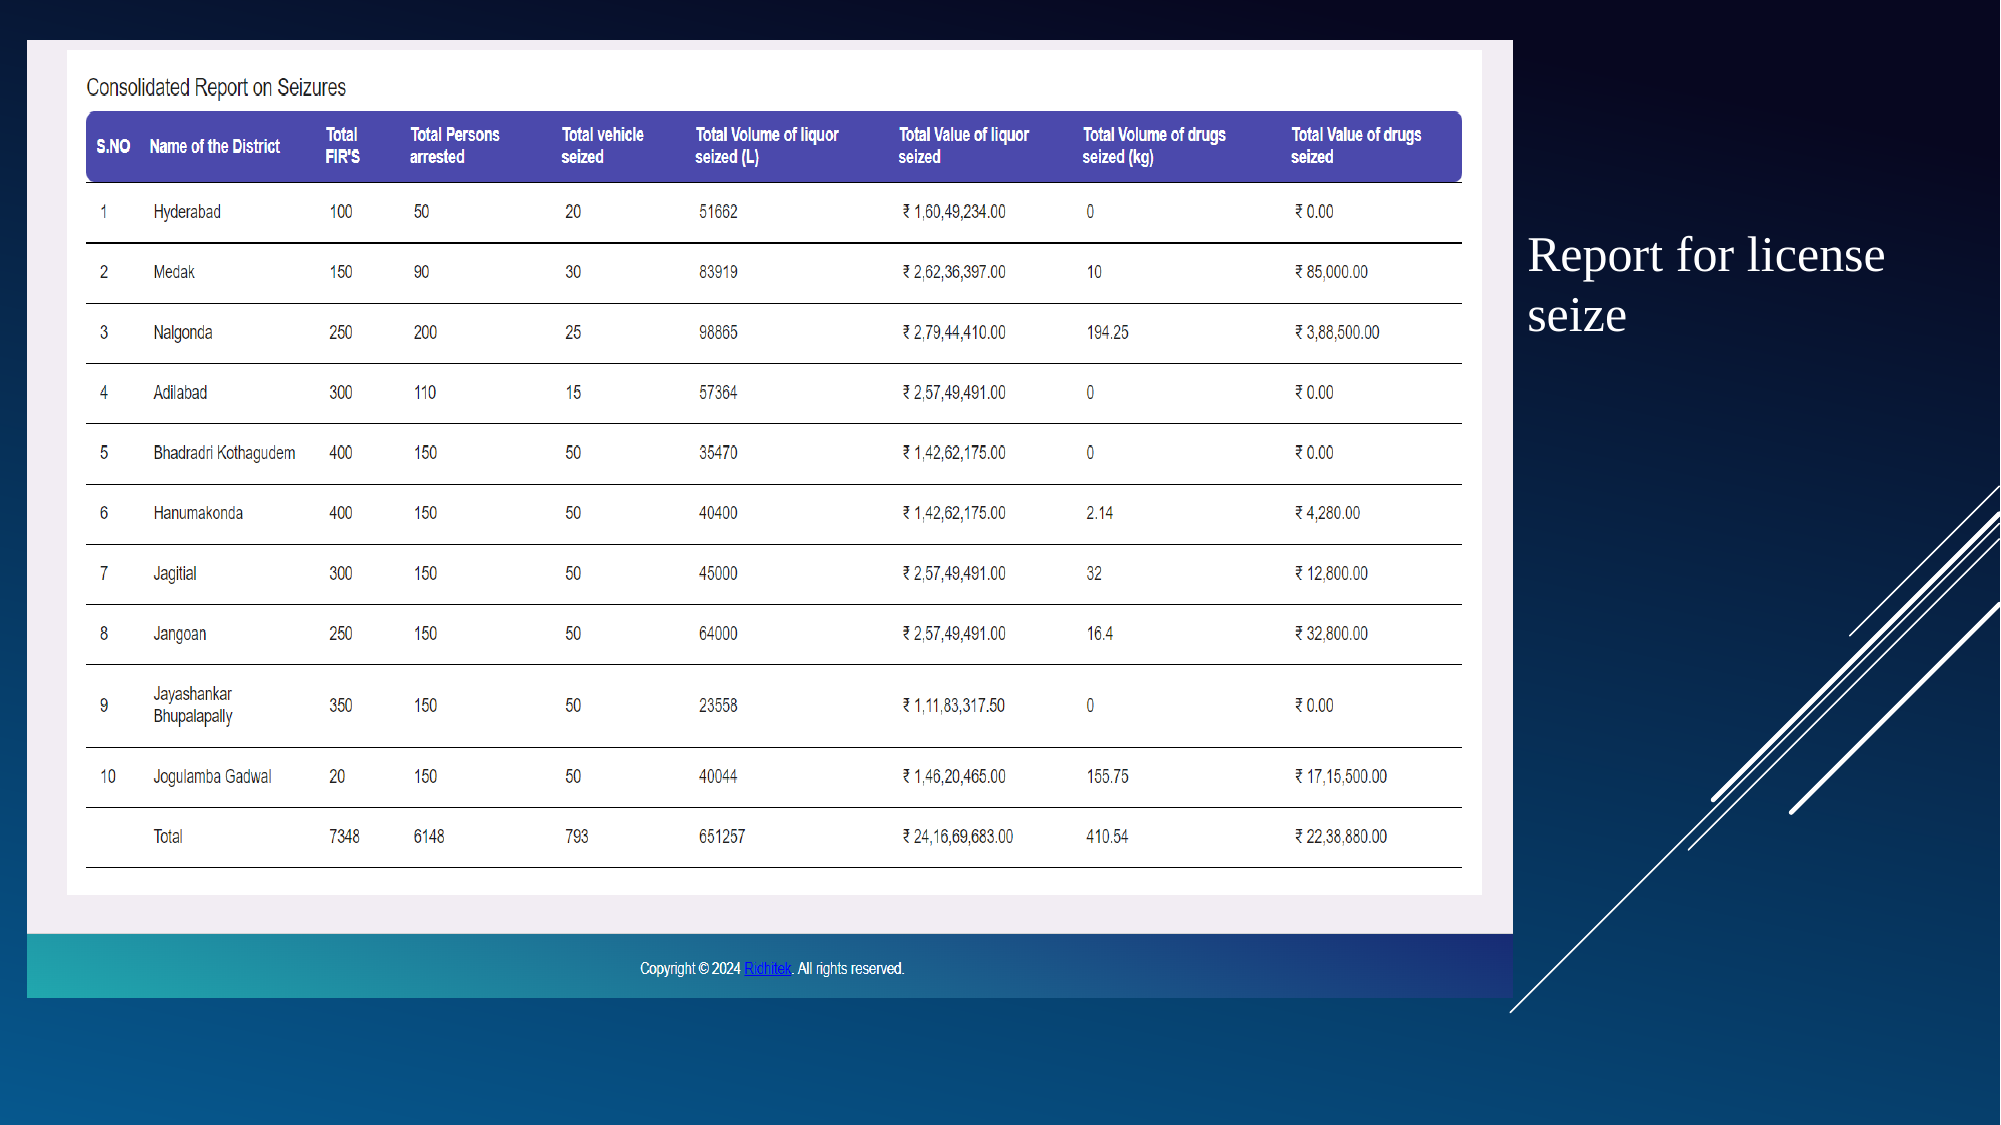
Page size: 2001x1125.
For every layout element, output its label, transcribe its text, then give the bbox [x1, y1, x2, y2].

picture [26, 40, 1513, 998]
text_box Report for license seize [1513, 213, 2000, 349]
